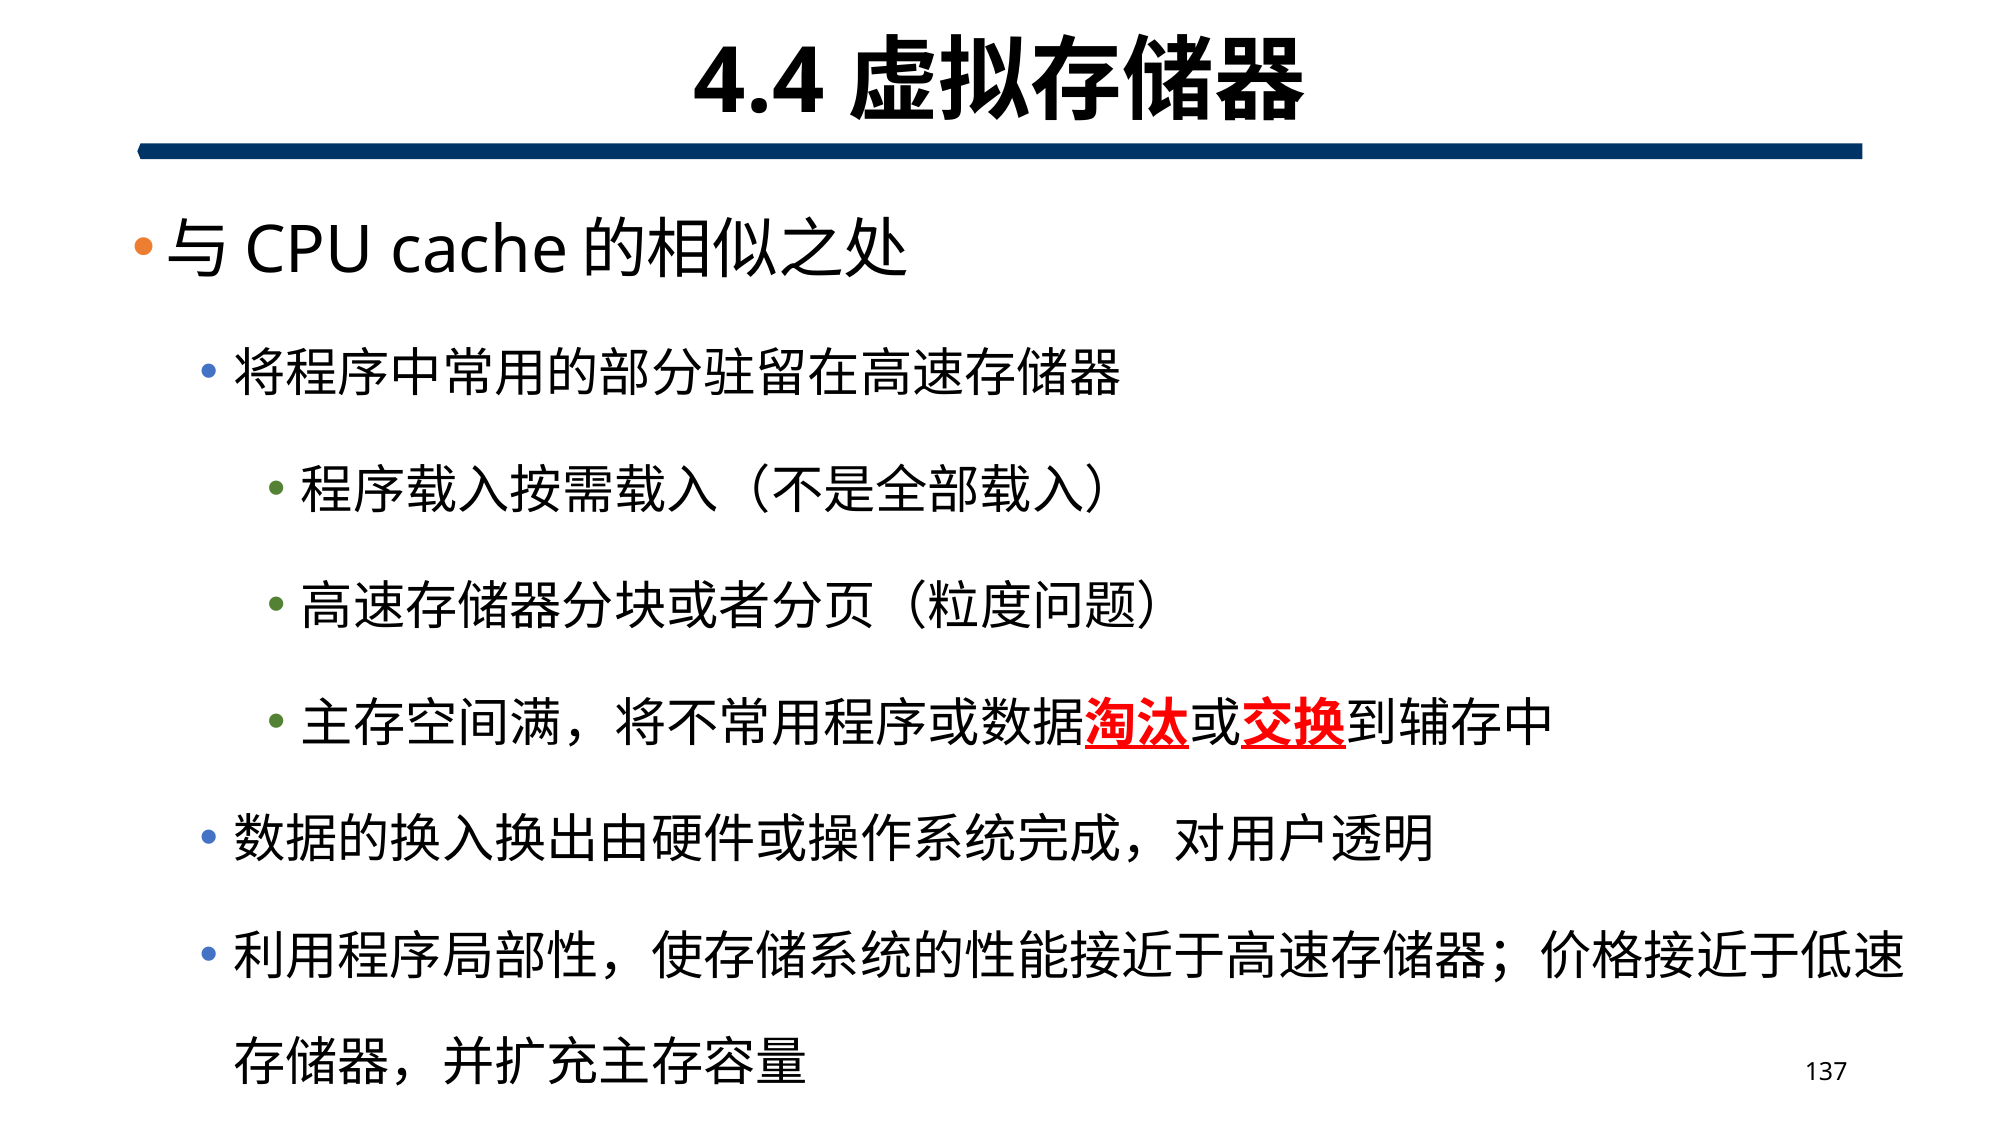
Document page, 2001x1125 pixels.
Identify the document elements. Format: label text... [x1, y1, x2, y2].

slide_number 137 [1412, 1042, 1863, 1103]
title 4.4虚拟存储器 [137, 20, 1863, 144]
list 与CPU cache的相似之处 将程序中常用的部分驻留在高速存储器 程序载入按需载入（不是全部载入） 高速存储器分块或者分页（粒度问题） 主存空间满，将不常用程序或数据淘汰或交换到辅存中 数据的换入换出由硬件或操作系统完成，对用户透明 利用程序局部性，使存储系统的性能接近于高速存储器；价格接近于低速存储器，并扩充主存容量 [117, 144, 1930, 1105]
